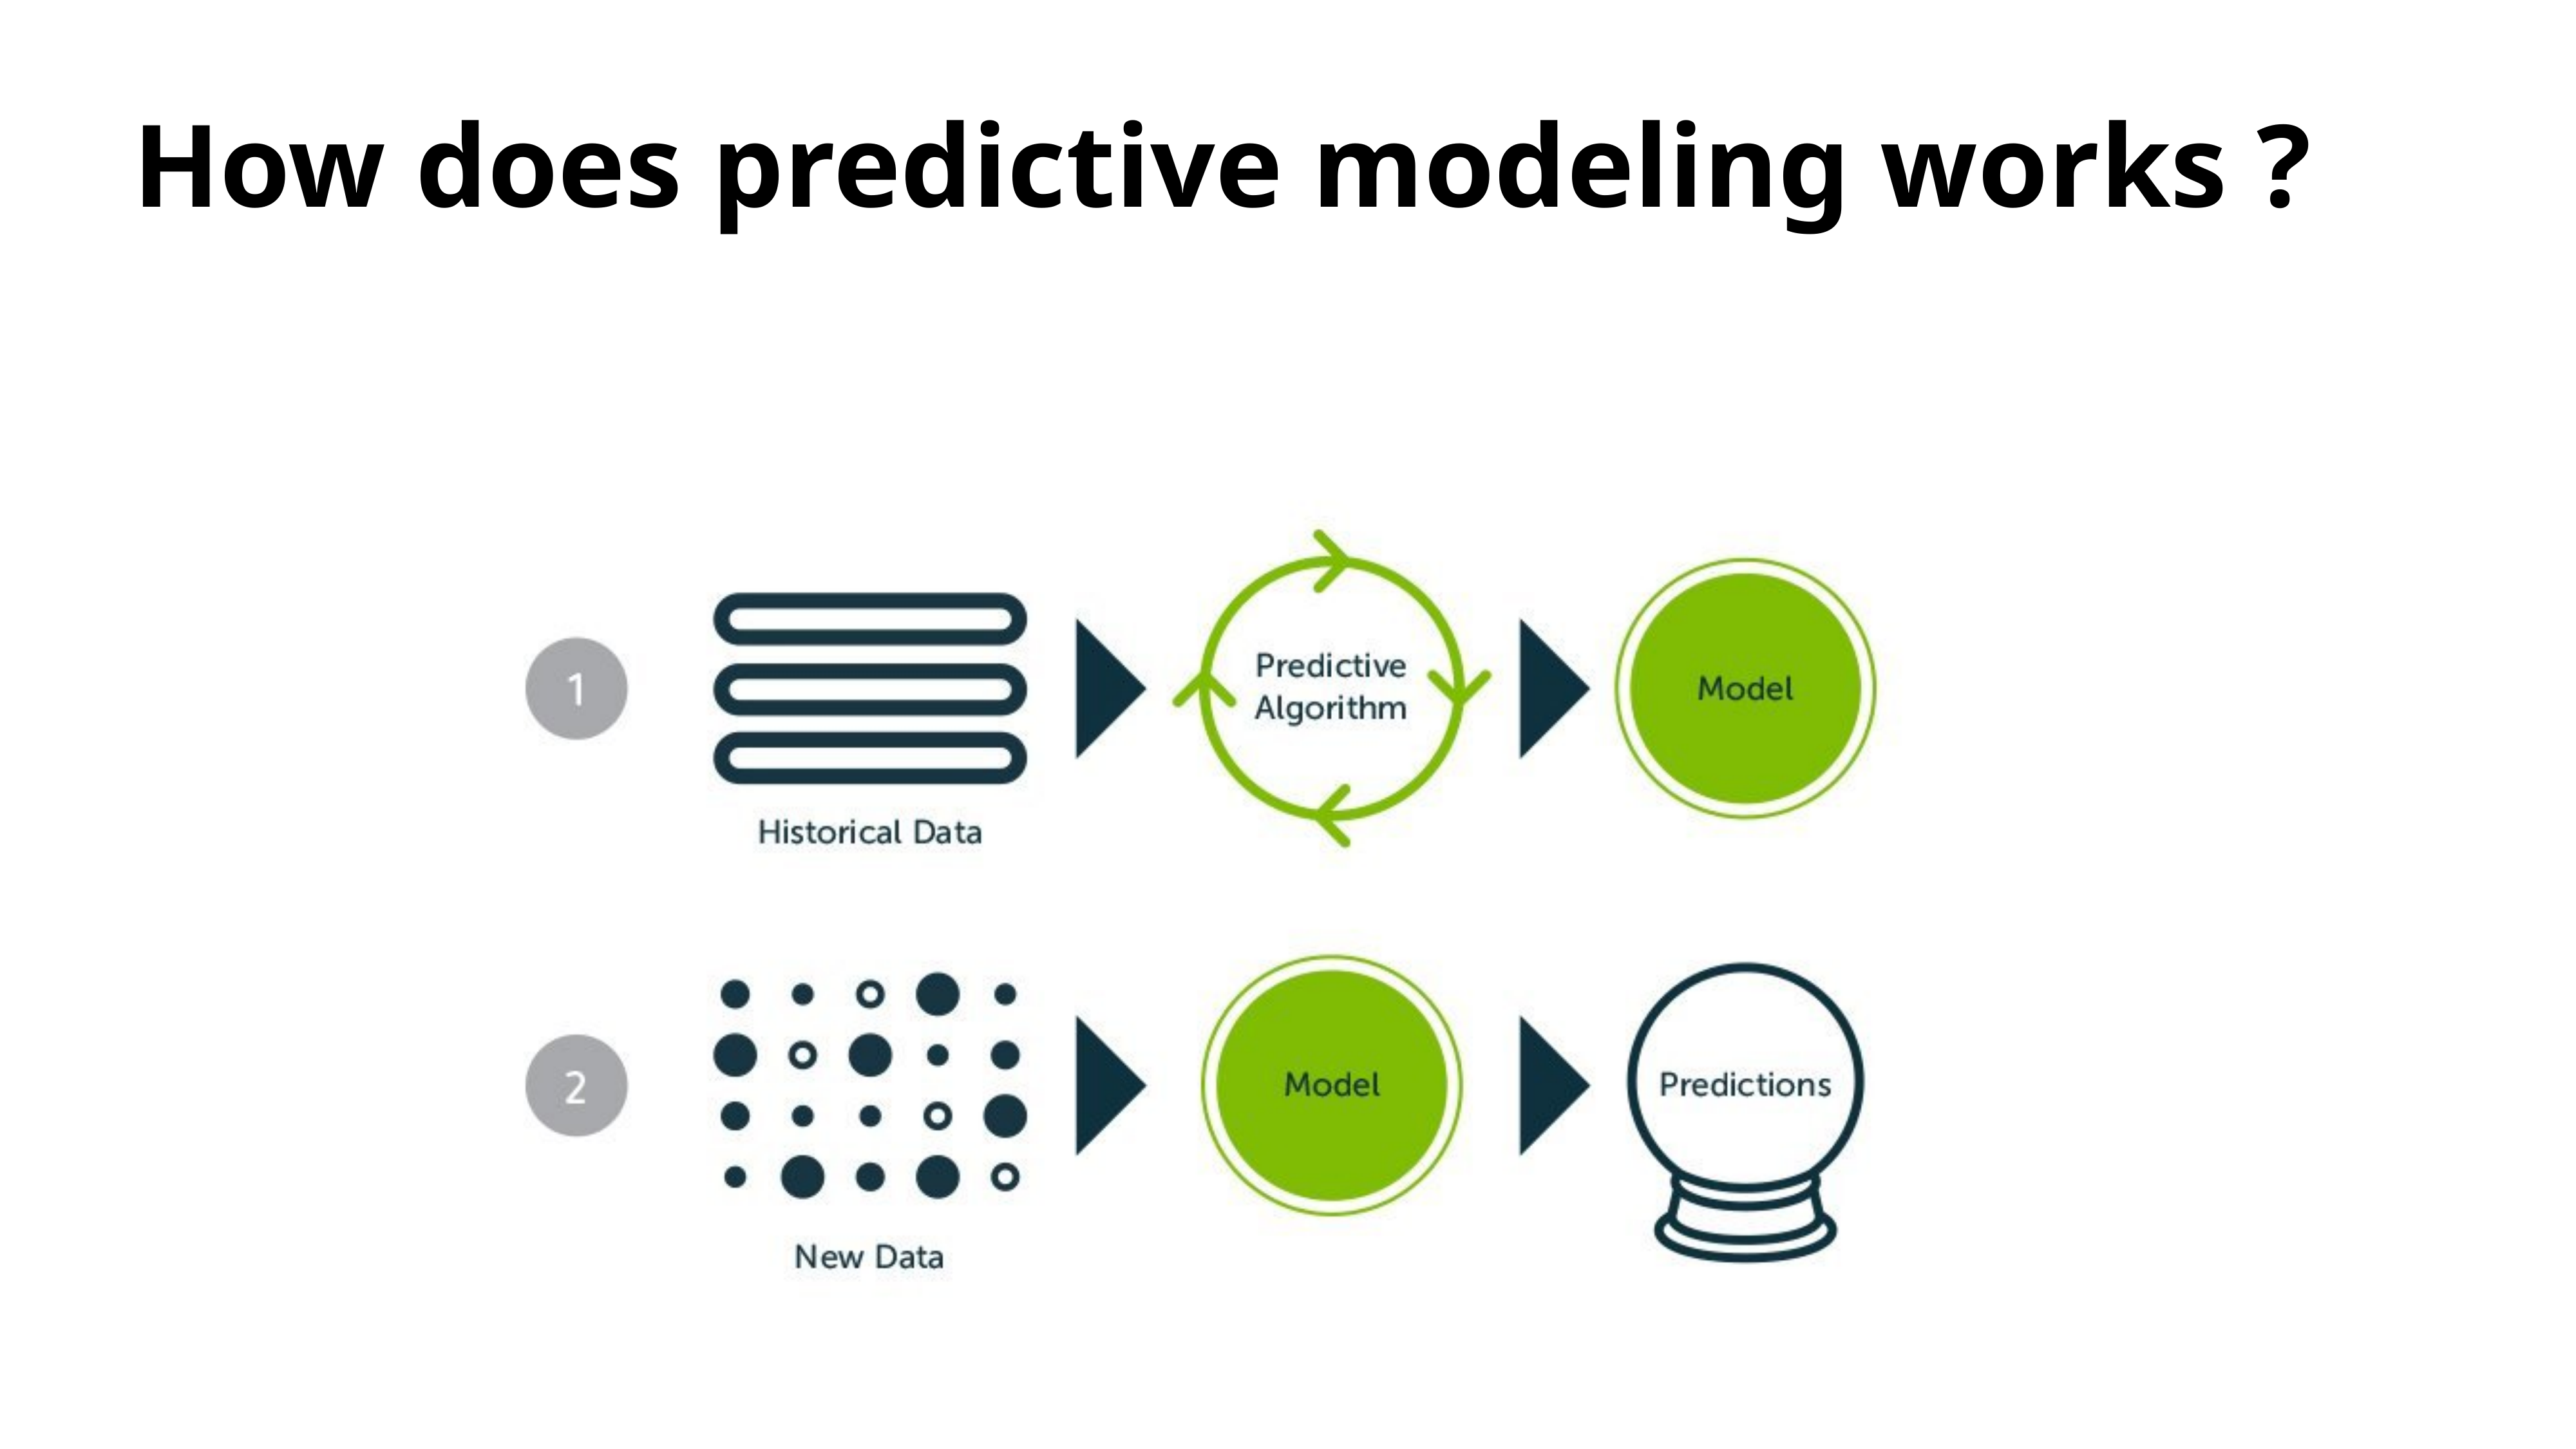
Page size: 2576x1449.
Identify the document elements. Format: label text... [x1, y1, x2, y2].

title How does predictive modeling works ? [127, 113, 2449, 266]
picture [402, 409, 1998, 1401]
